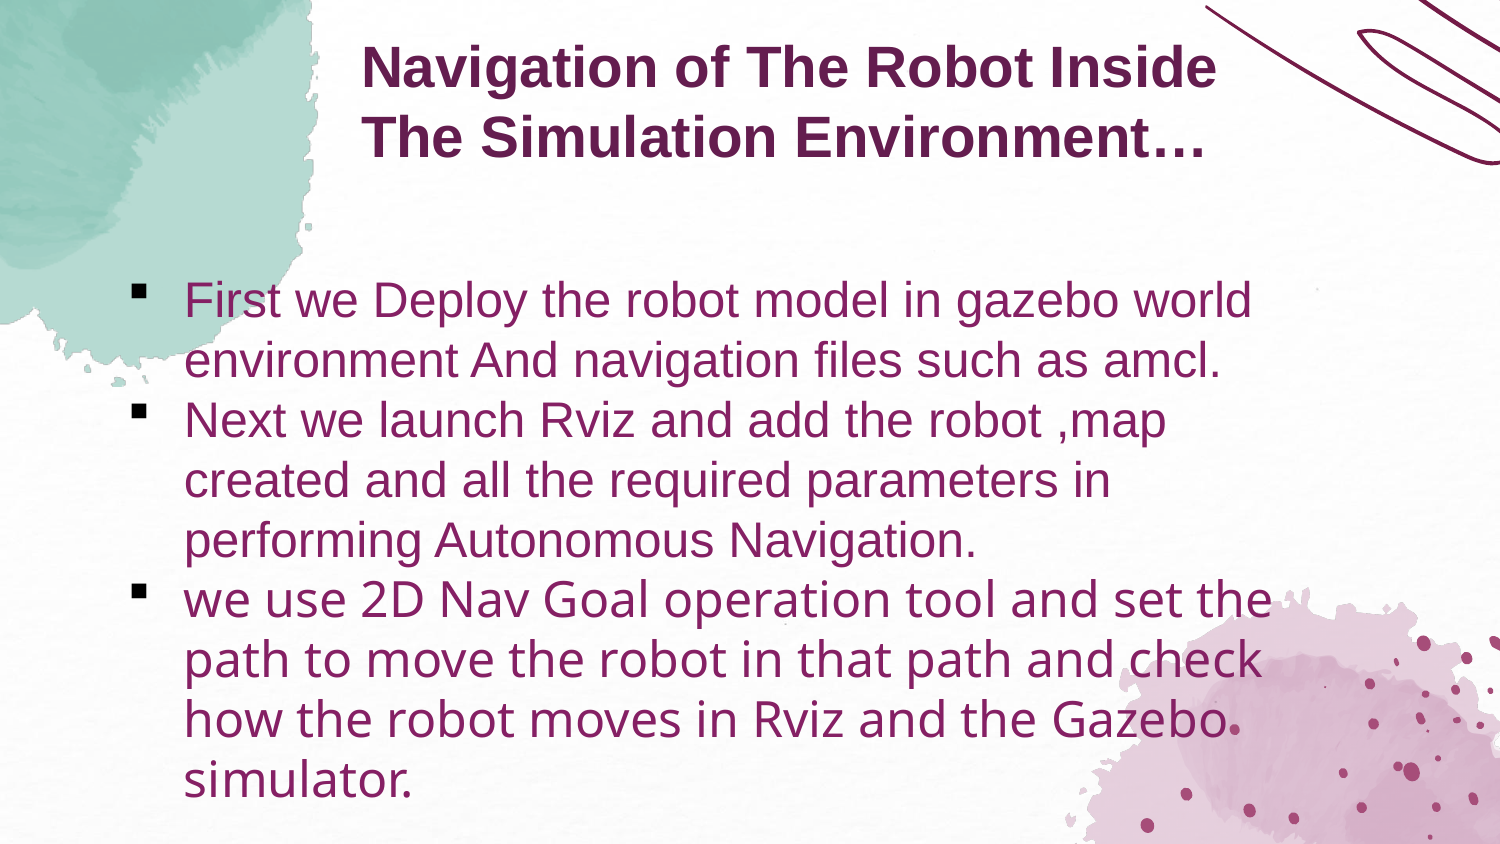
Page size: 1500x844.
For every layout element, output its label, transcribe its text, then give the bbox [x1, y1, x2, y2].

picture [0, 0, 1500, 844]
title Navigation of The Robot Inside The Simulation Environment… [346, 0, 1273, 199]
picture [1428, 0, 1500, 46]
picture [1363, 33, 1500, 128]
text_box First we Deploy the robot model in gazebo world environment And navigation files such as amcl. Next we launch Rviz and add the robot ,map created and all the required parameters in performing Autonomous Navigation. we use 2D Nav Goal operation tool and set the path to move the robot in that path and check how the robot moves in Rviz and the Gazebo simulator. [112, 259, 1362, 815]
picture [1273, 0, 1500, 161]
